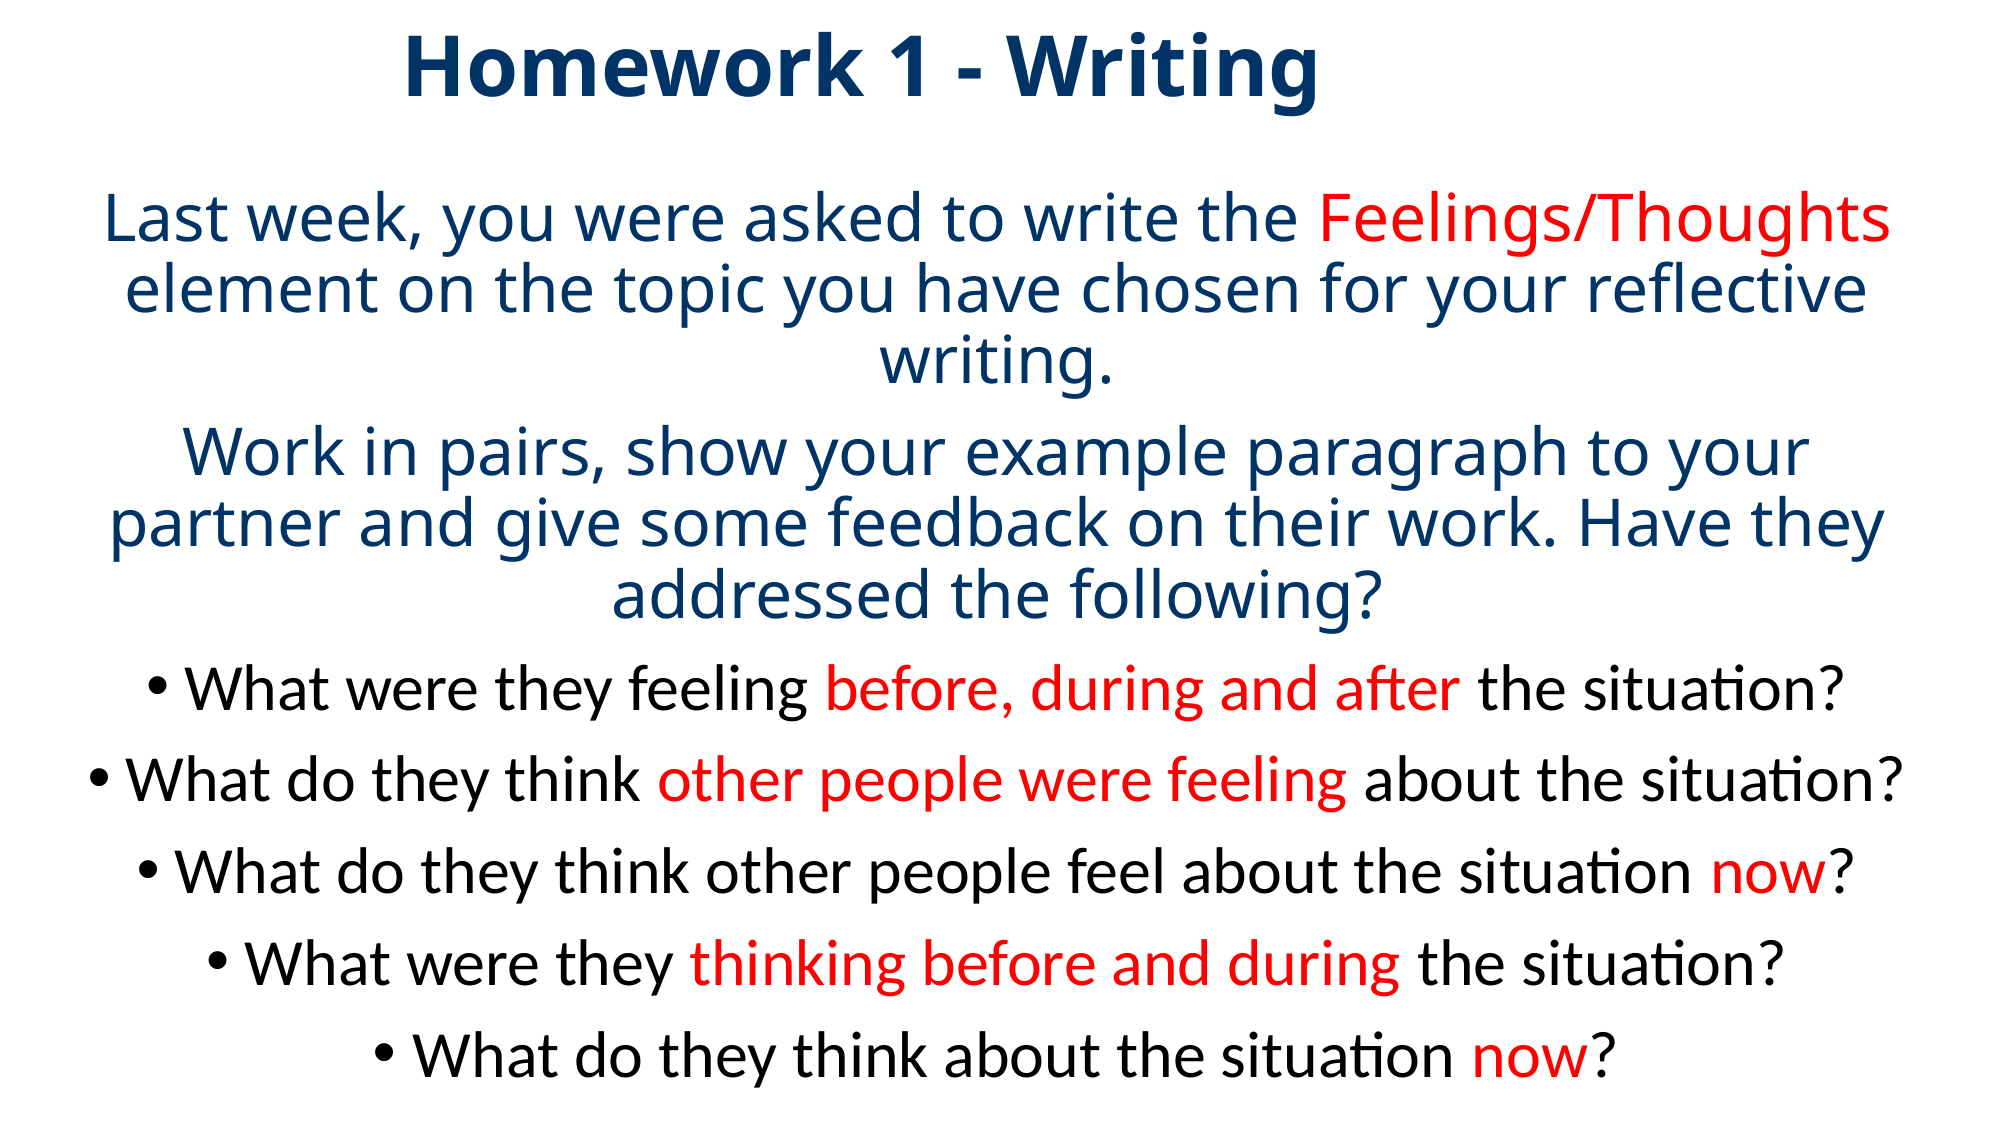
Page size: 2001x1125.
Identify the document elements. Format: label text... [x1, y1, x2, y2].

text_box Last week, you were asked to write the Feelings/Thoughts element on the topic you have chosen for your reflective writing. Work in pairs, show your example paragraph to your partner and give some feedback on their work. Have they addressed the following? What were they feeling before, during and after the situation? What do they think other people were feeling about the situation? What do they think other people feel about the situation now? What were they thinking before and during the situation? What do they think about the situation now? [64, 177, 1931, 1100]
text_box Homework 1 - Writing [0, 16, 1725, 123]
